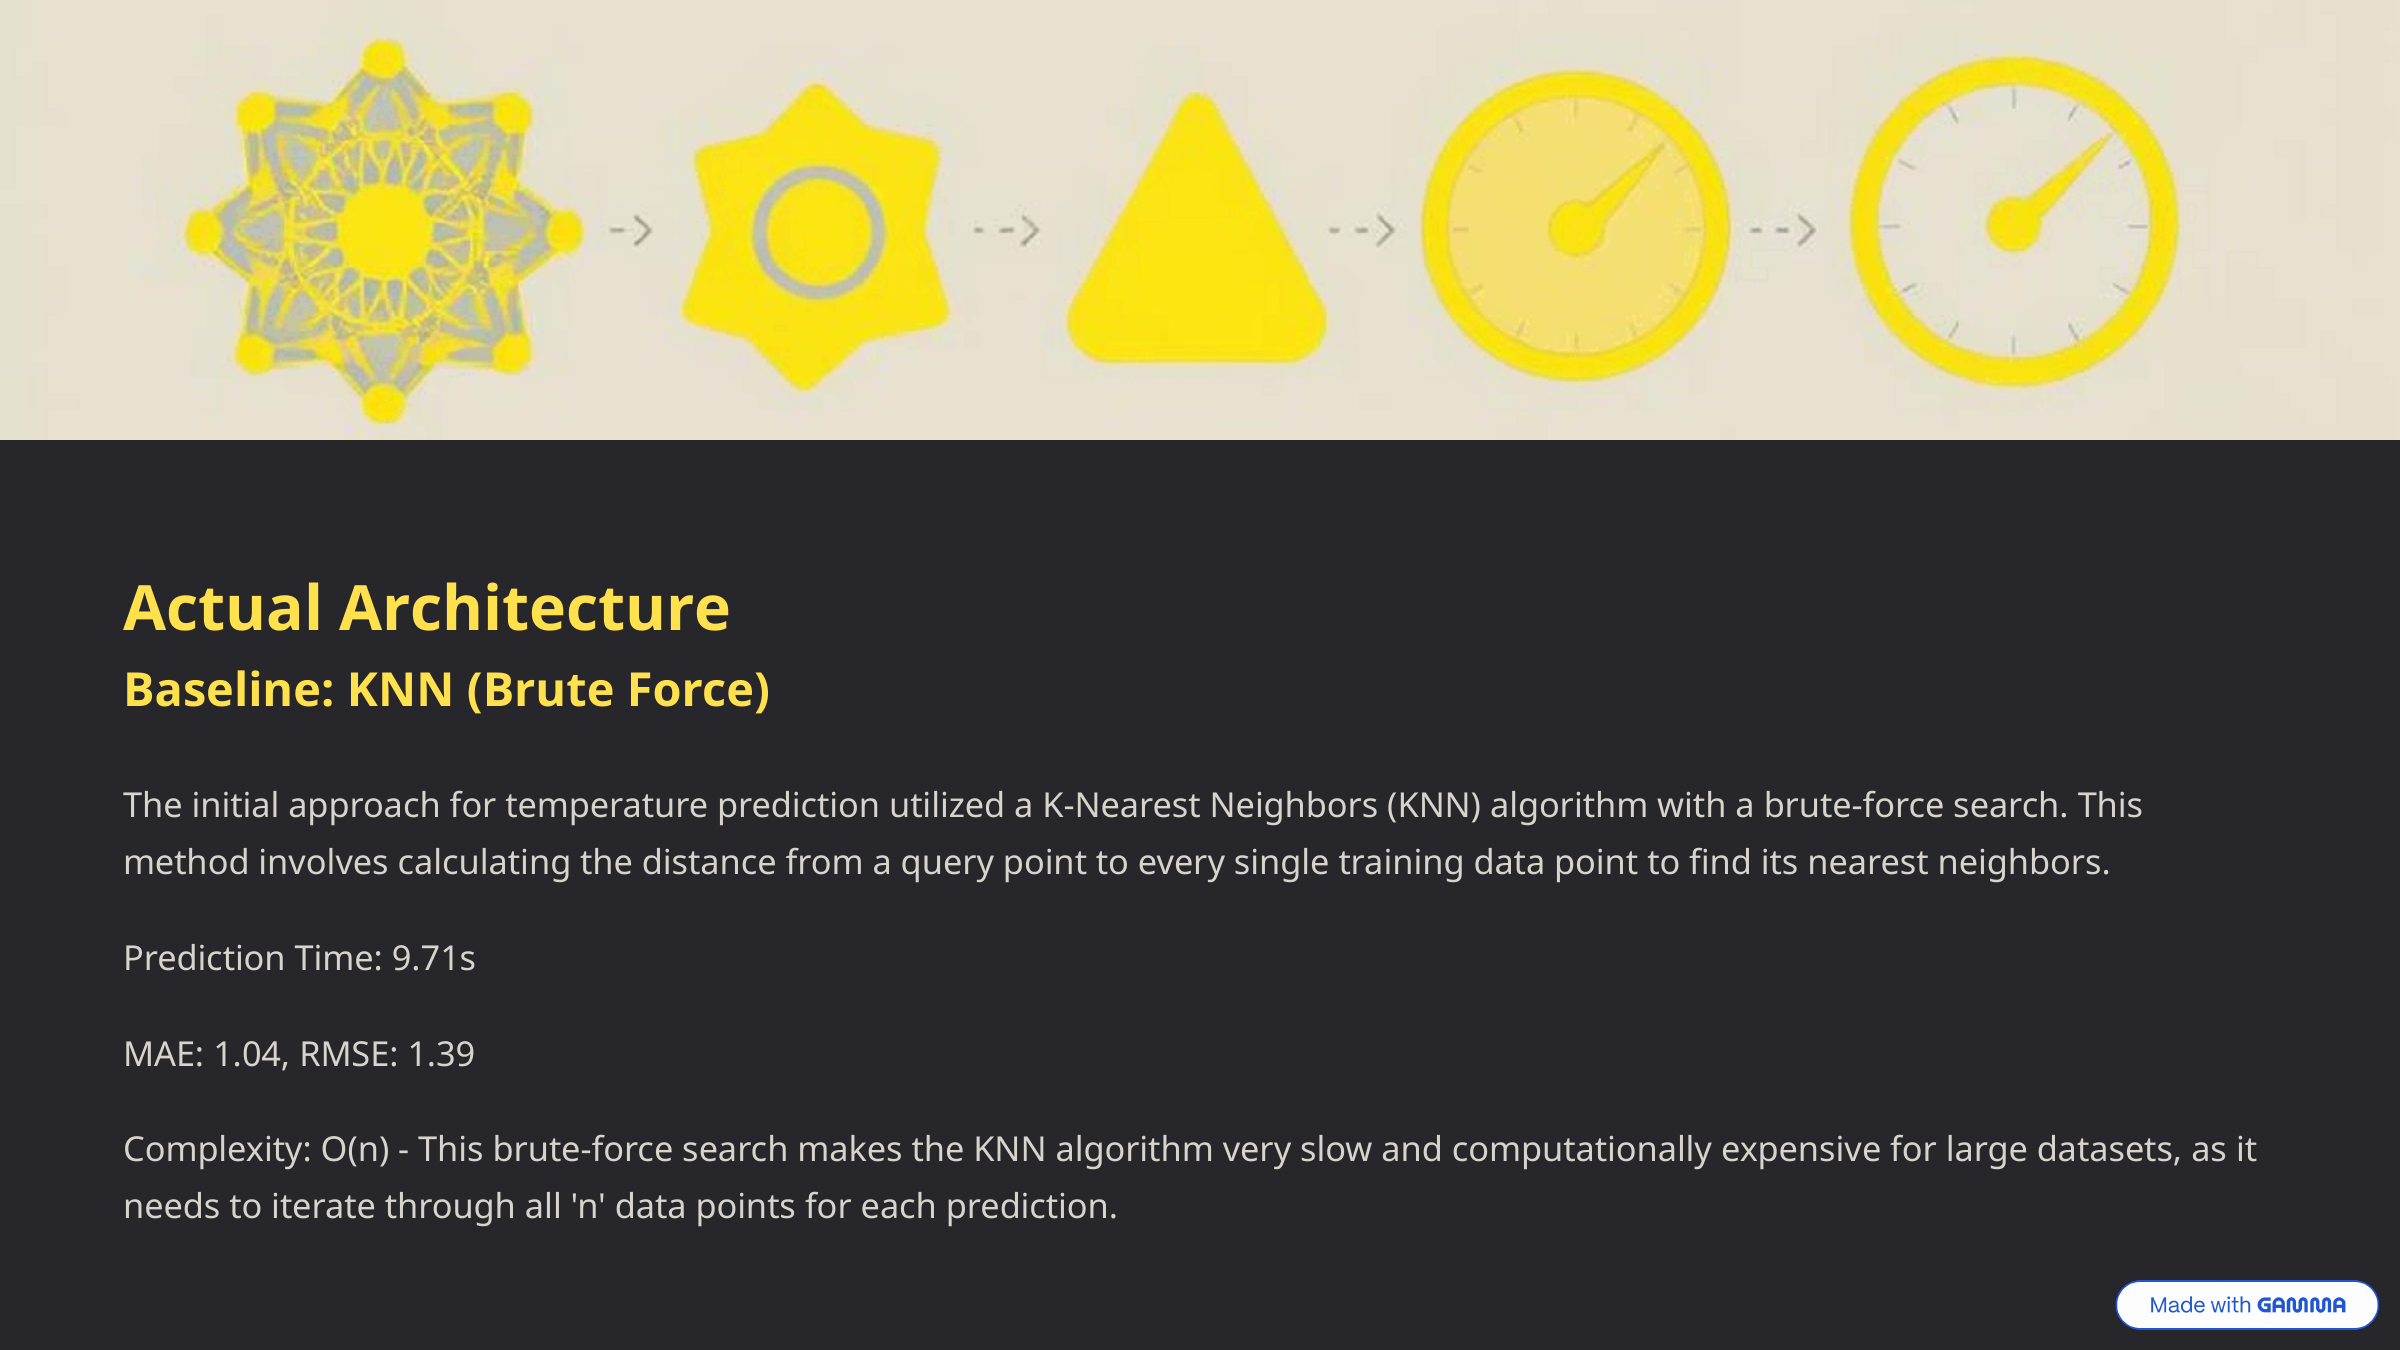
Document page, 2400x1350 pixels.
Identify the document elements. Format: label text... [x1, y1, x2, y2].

picture [2106, 1271, 2389, 1339]
text_box Baseline: KNN (Brute Force) [123, 657, 794, 716]
text_box The initial approach for temperature prediction utilized a K-Nearest Neighbors (KNN) algorithm with a brute-force search. This method involves calculating the distance from a query point to every single training data point to find its nearest neighbors. [123, 768, 2277, 882]
text_box MAE: 1.04, RMSE: 1.39 [123, 1016, 2277, 1073]
text_box Complexity: O(n) - This brute-force search makes the KNN algorithm very slow and computationally expensive for large datasets, as it needs to iterate through all 'n' data points for each prediction. [123, 1112, 2277, 1226]
text_box Prediction Time: 9.71s [123, 920, 2277, 977]
text_box Actual Architecture [123, 564, 757, 643]
picture [0, 0, 2400, 440]
